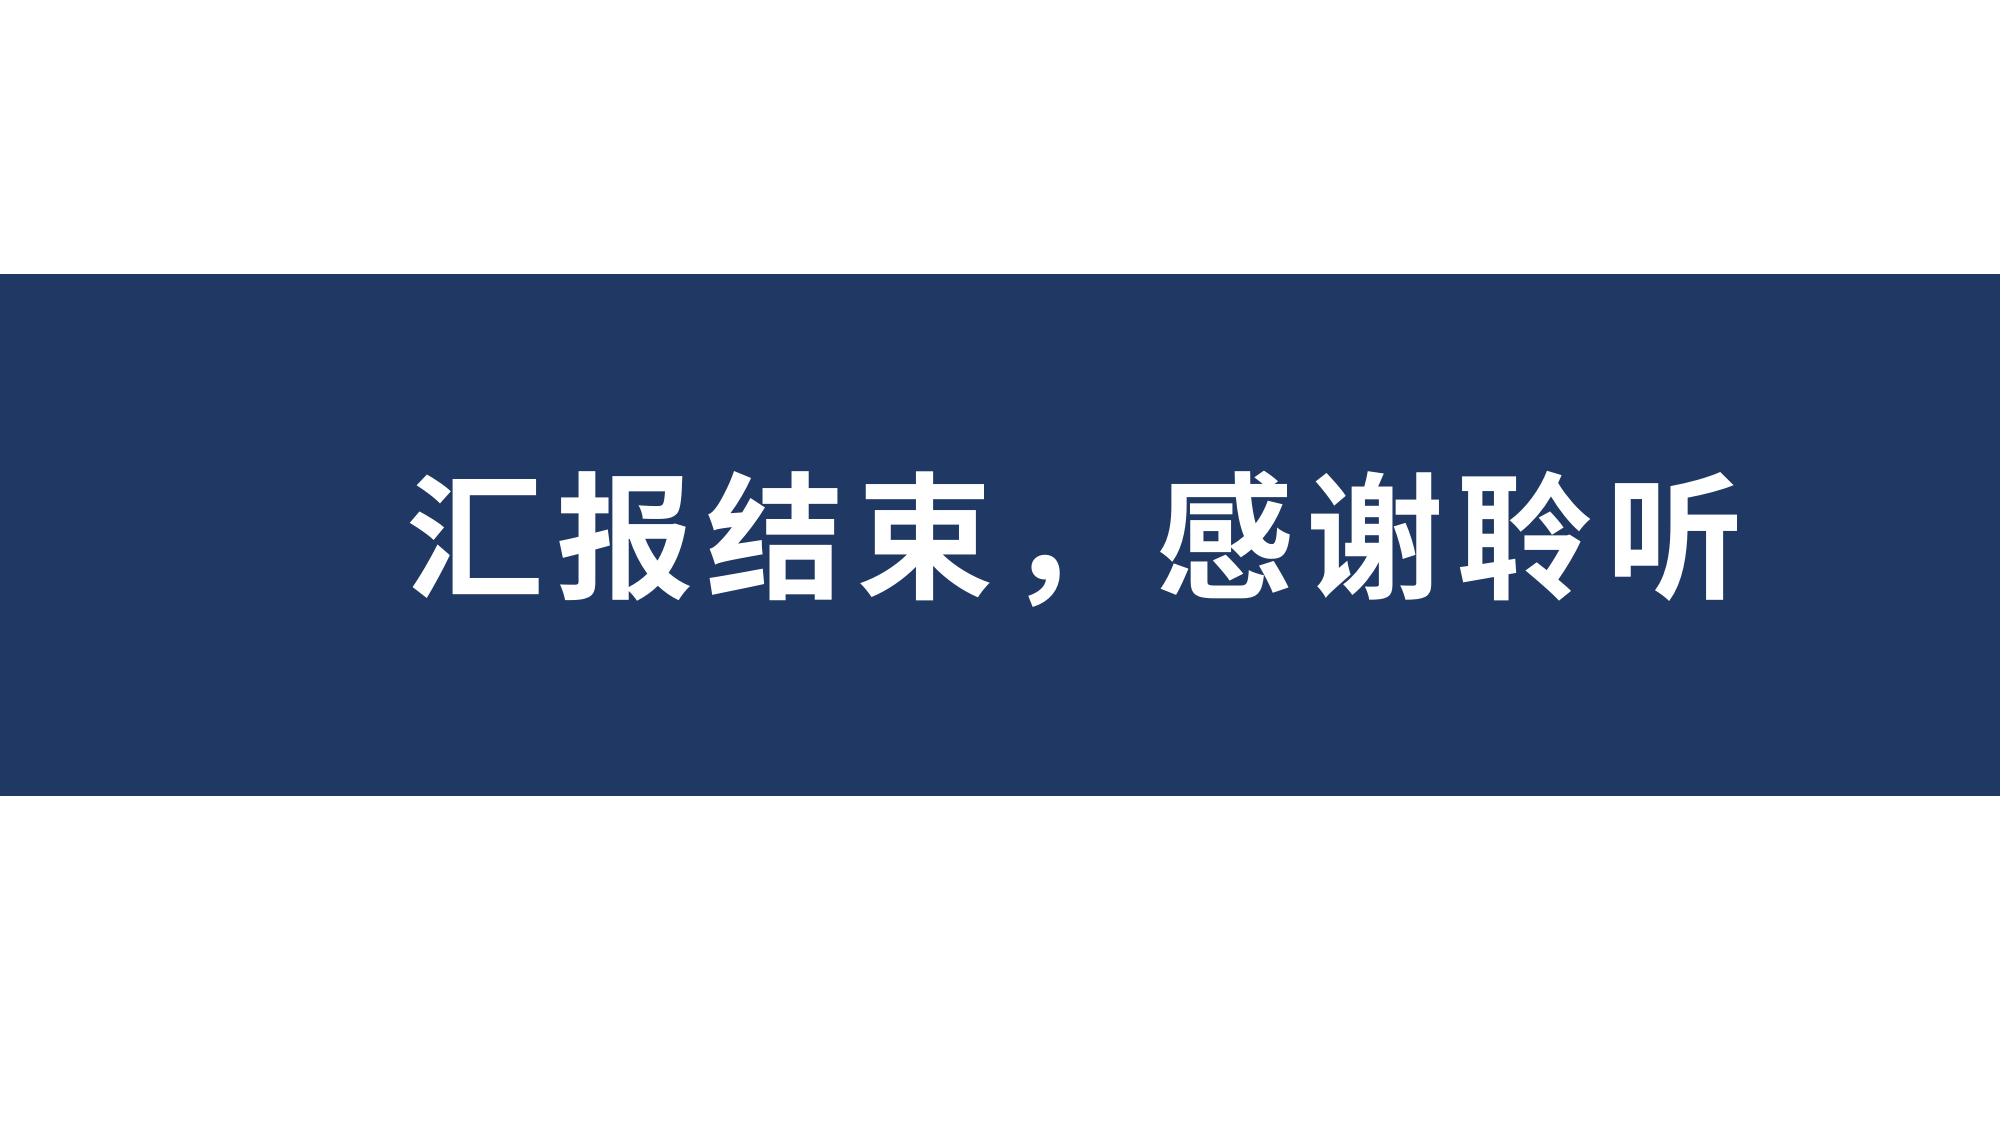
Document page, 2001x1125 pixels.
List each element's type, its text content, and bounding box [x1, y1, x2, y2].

text_box [0, 274, 2000, 796]
text_box 汇报结束，感谢聆听 [392, 443, 1760, 623]
